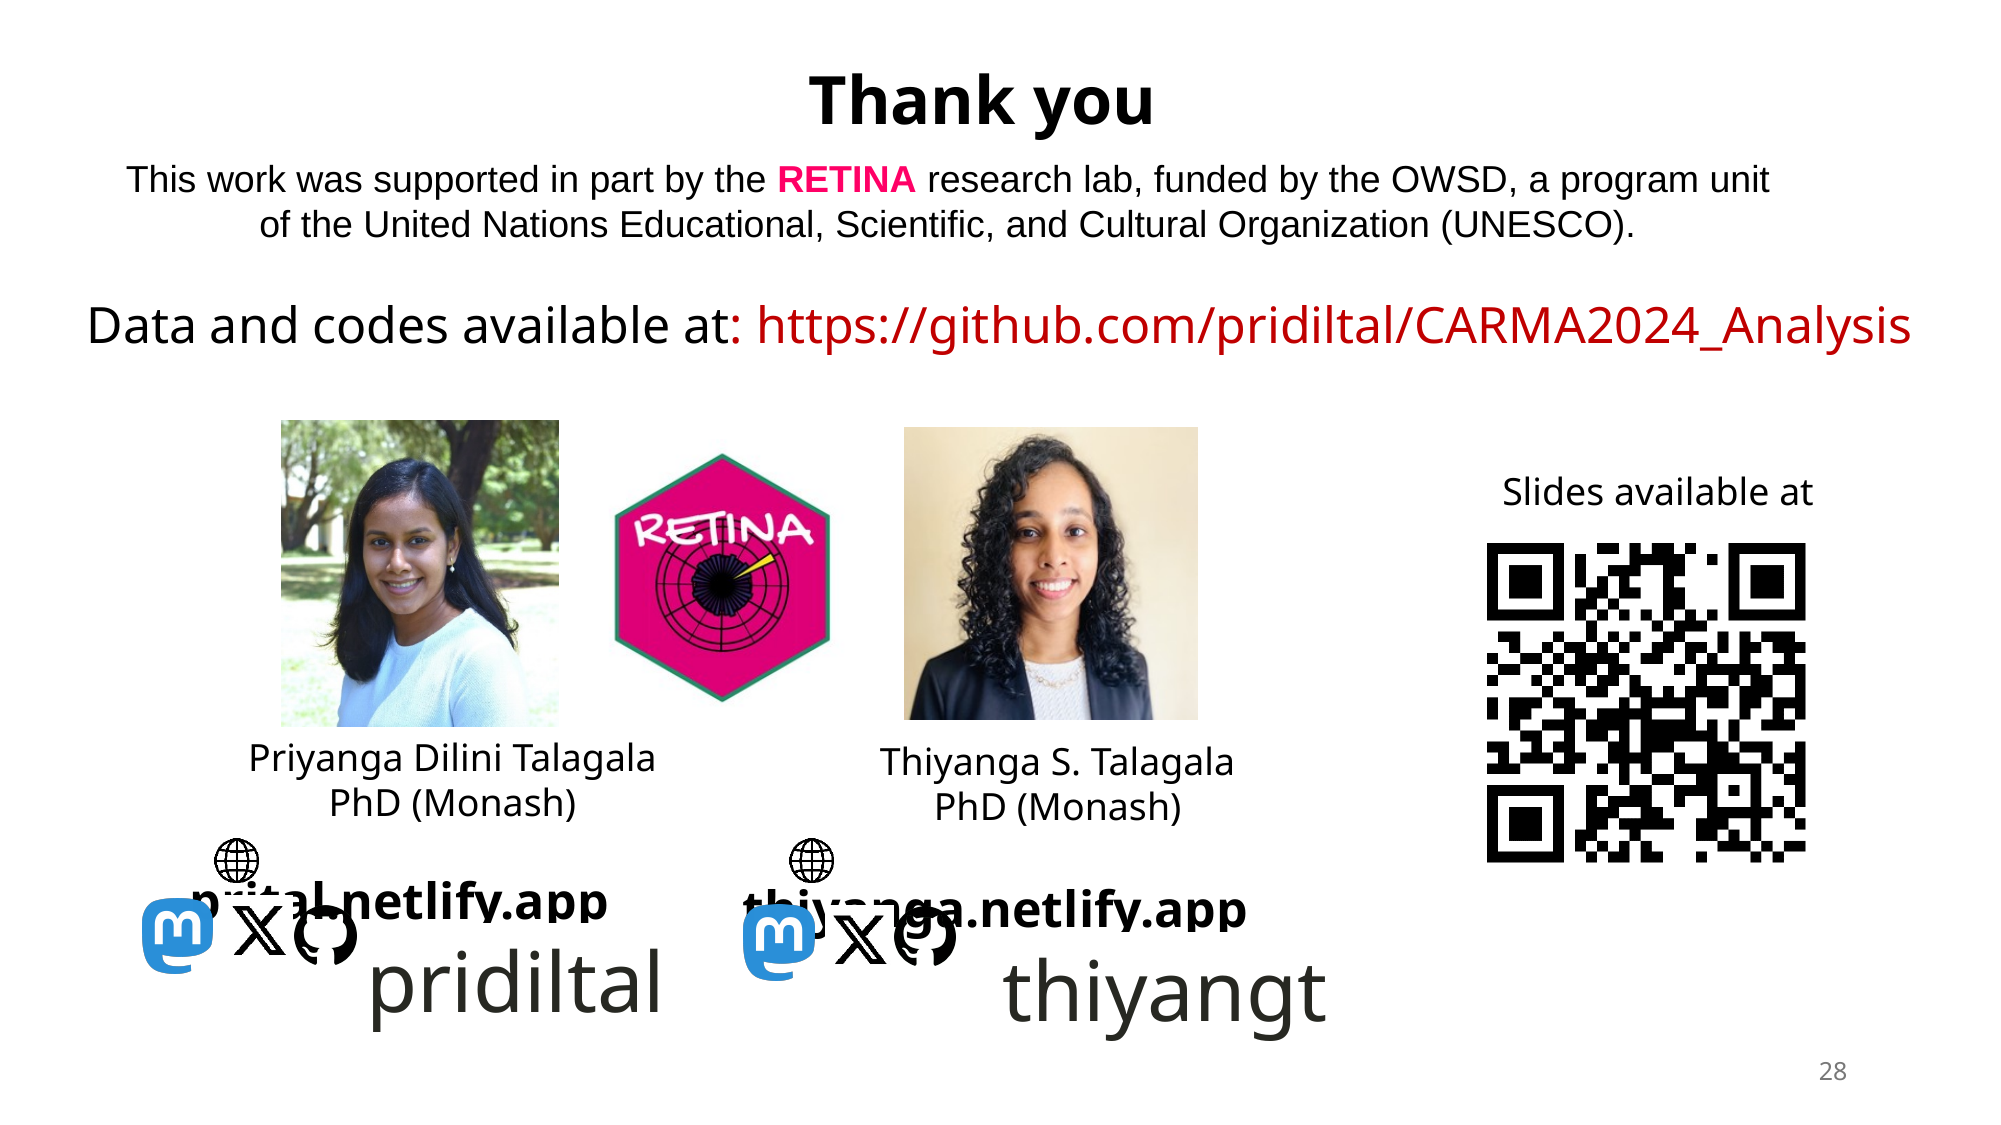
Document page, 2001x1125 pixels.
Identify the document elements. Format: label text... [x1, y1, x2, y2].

text_box Slides available at [1487, 460, 1842, 521]
picture [824, 904, 956, 975]
text_box Priyanga Dilini Talagala PhD (Monash) prital.netlify.app pridiltal [174, 726, 731, 1037]
picture [213, 837, 260, 884]
picture [788, 837, 835, 884]
picture [1468, 525, 1824, 880]
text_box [141, 895, 357, 975]
picture [576, 439, 858, 721]
picture [280, 419, 559, 728]
text_box Thank you [142, 50, 1823, 226]
picture [743, 903, 815, 981]
picture [903, 426, 1198, 721]
slide_number 28 [1412, 1042, 1863, 1103]
text_box Data and codes available at: https://github.com/pridiltal/CARMA2024_Analysis [71, 286, 1928, 362]
text_box This work was supported in part by the RETINA research lab, funded by the OWSD, a program unit of the United Nations Educational, Scientific, and Cultural Organization (UNESCO). [92, 146, 1804, 252]
text_box Thiyanga S. Talagala PhD (Monash) thiyanga.netlify.app thiyangt [727, 730, 1388, 1125]
